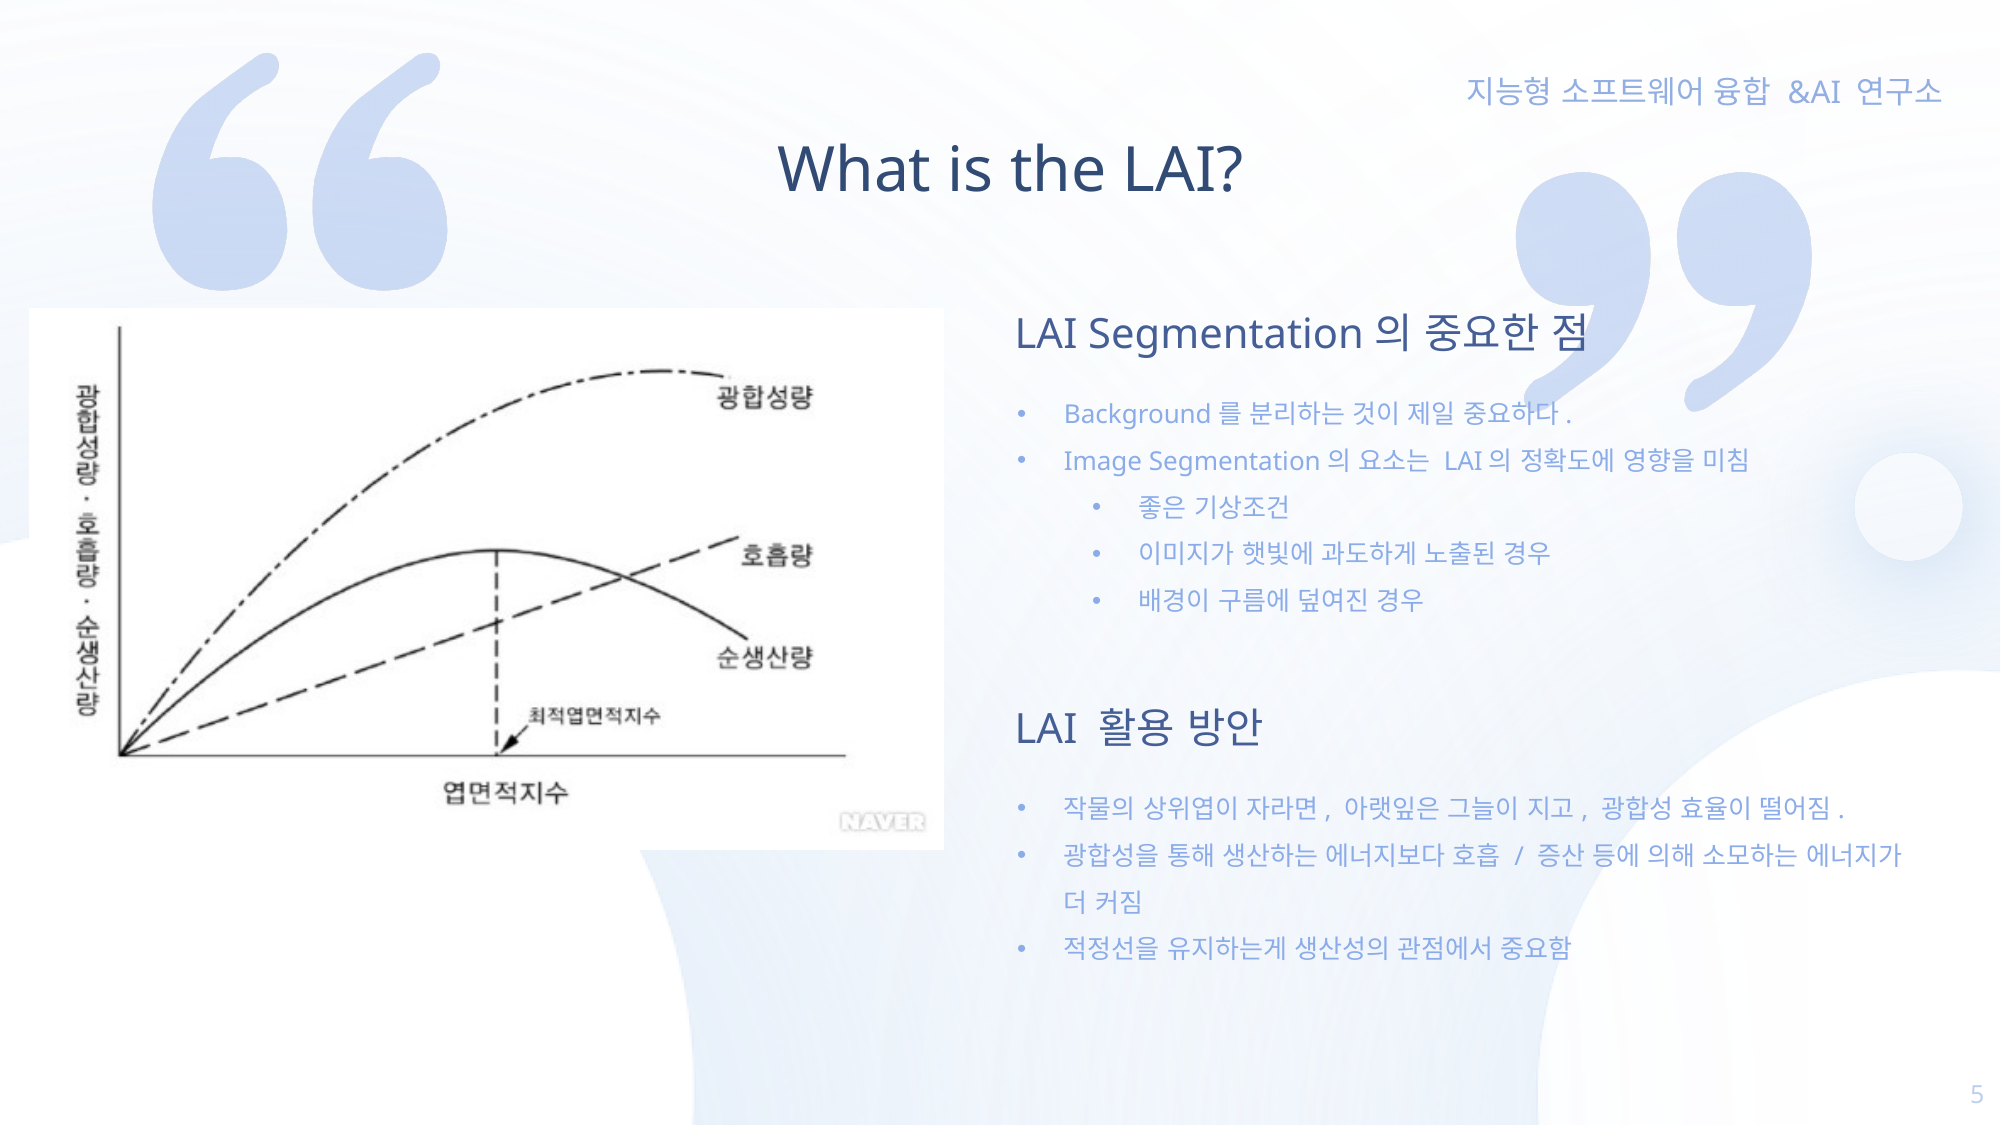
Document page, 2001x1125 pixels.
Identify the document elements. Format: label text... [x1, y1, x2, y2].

slide_number 4 [1549, 1065, 2000, 1125]
text_box What is the LAI? [487, 106, 1696, 212]
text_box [999, 284, 2000, 970]
picture [0, 0, 2001, 1125]
